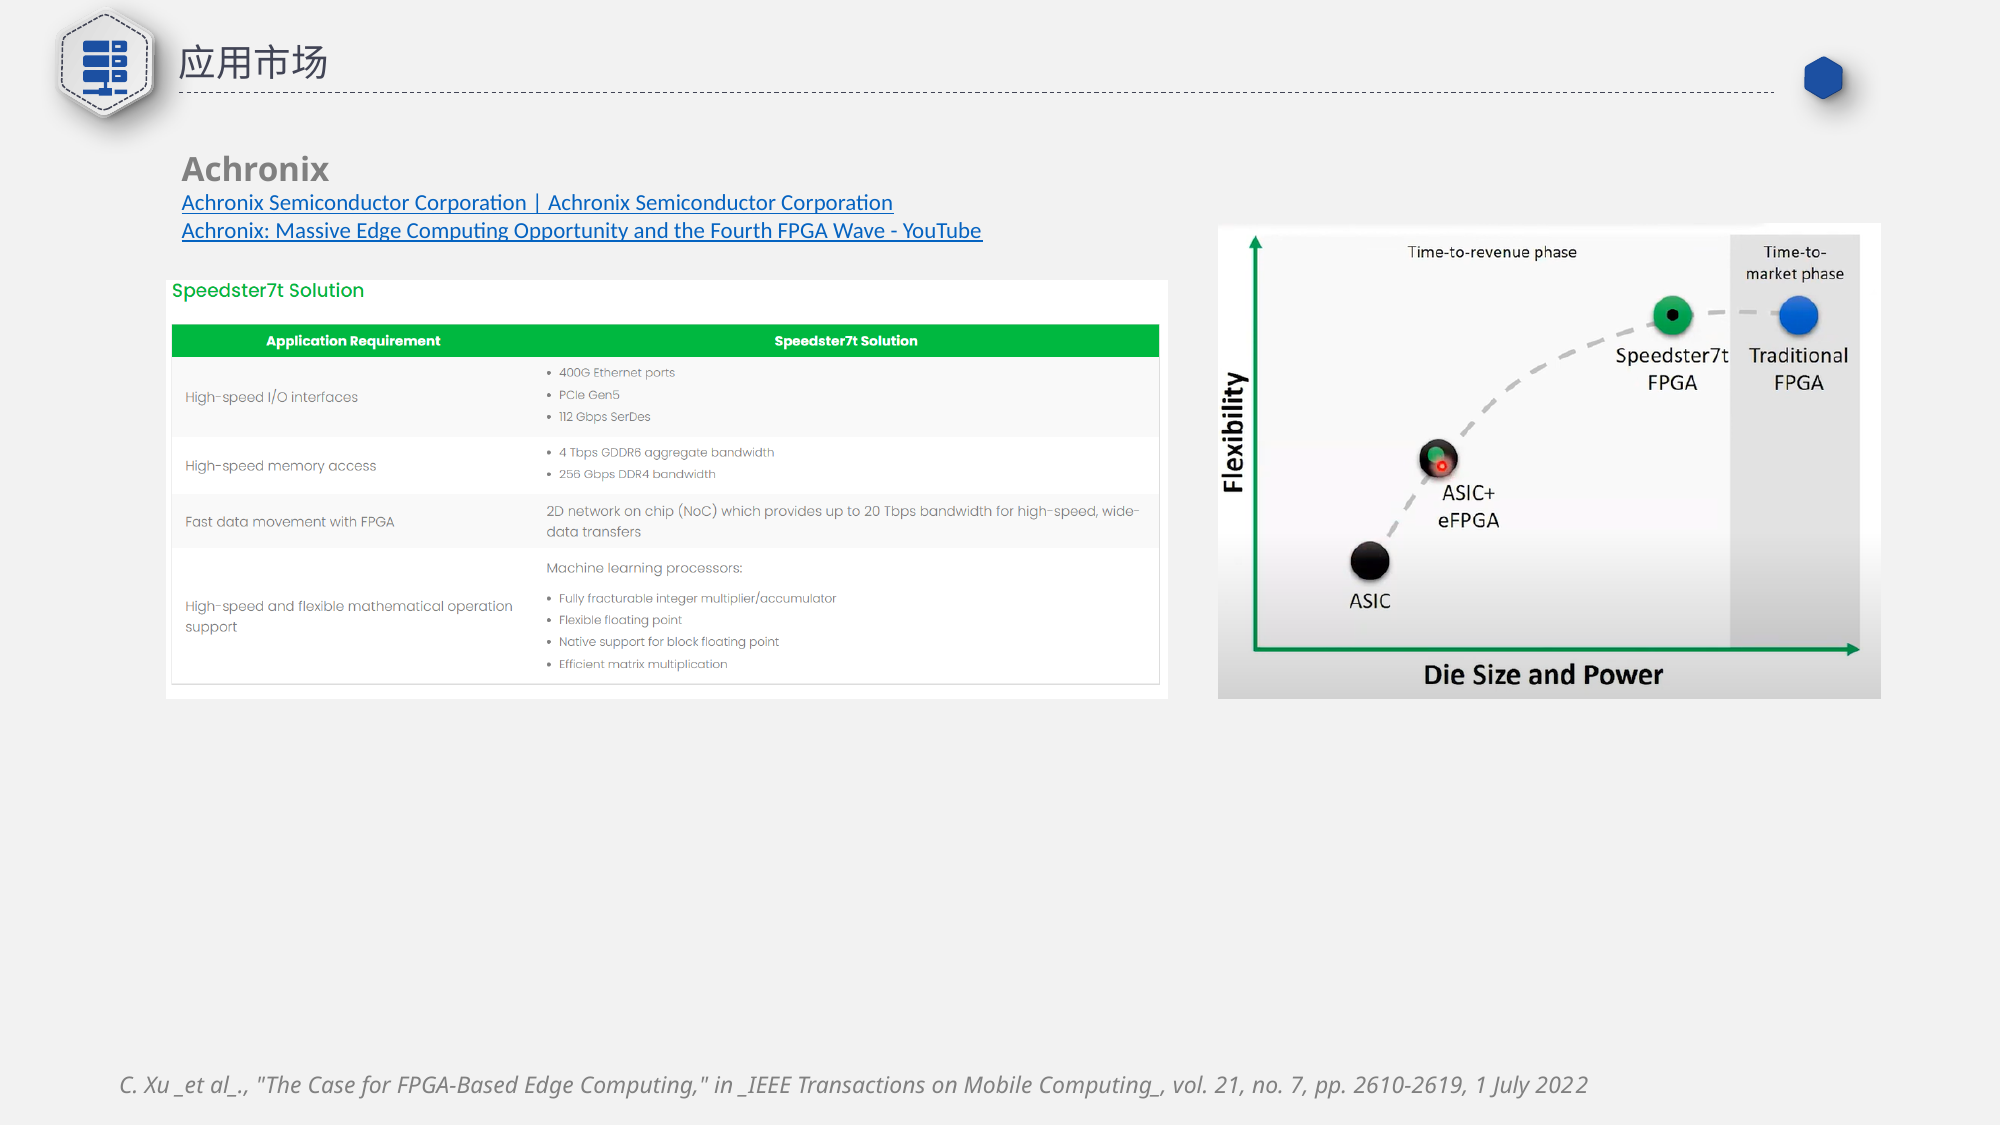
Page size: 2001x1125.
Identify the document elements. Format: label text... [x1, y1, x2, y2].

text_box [49, 12, 160, 112]
picture [166, 280, 1168, 699]
text_box C. Xu _et al_., "The Case for FPGA-Based Edge Computing," in _IEEE Transactions on Mobile Computing_, vol. 21, no. 7, pp. 2610-2619, 1 July 2022 [104, 1062, 1767, 1105]
text_box 应用市场 [167, 33, 475, 90]
picture [1218, 223, 1881, 699]
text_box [1802, 58, 1845, 97]
text_box Achronix Achronix Semiconductor Corporation | Achronix Semiconductor Corporation Achronix: Massive Edge Computing Opportunity and the Fourth FPGA Wave - YouTube [166, 140, 1615, 251]
